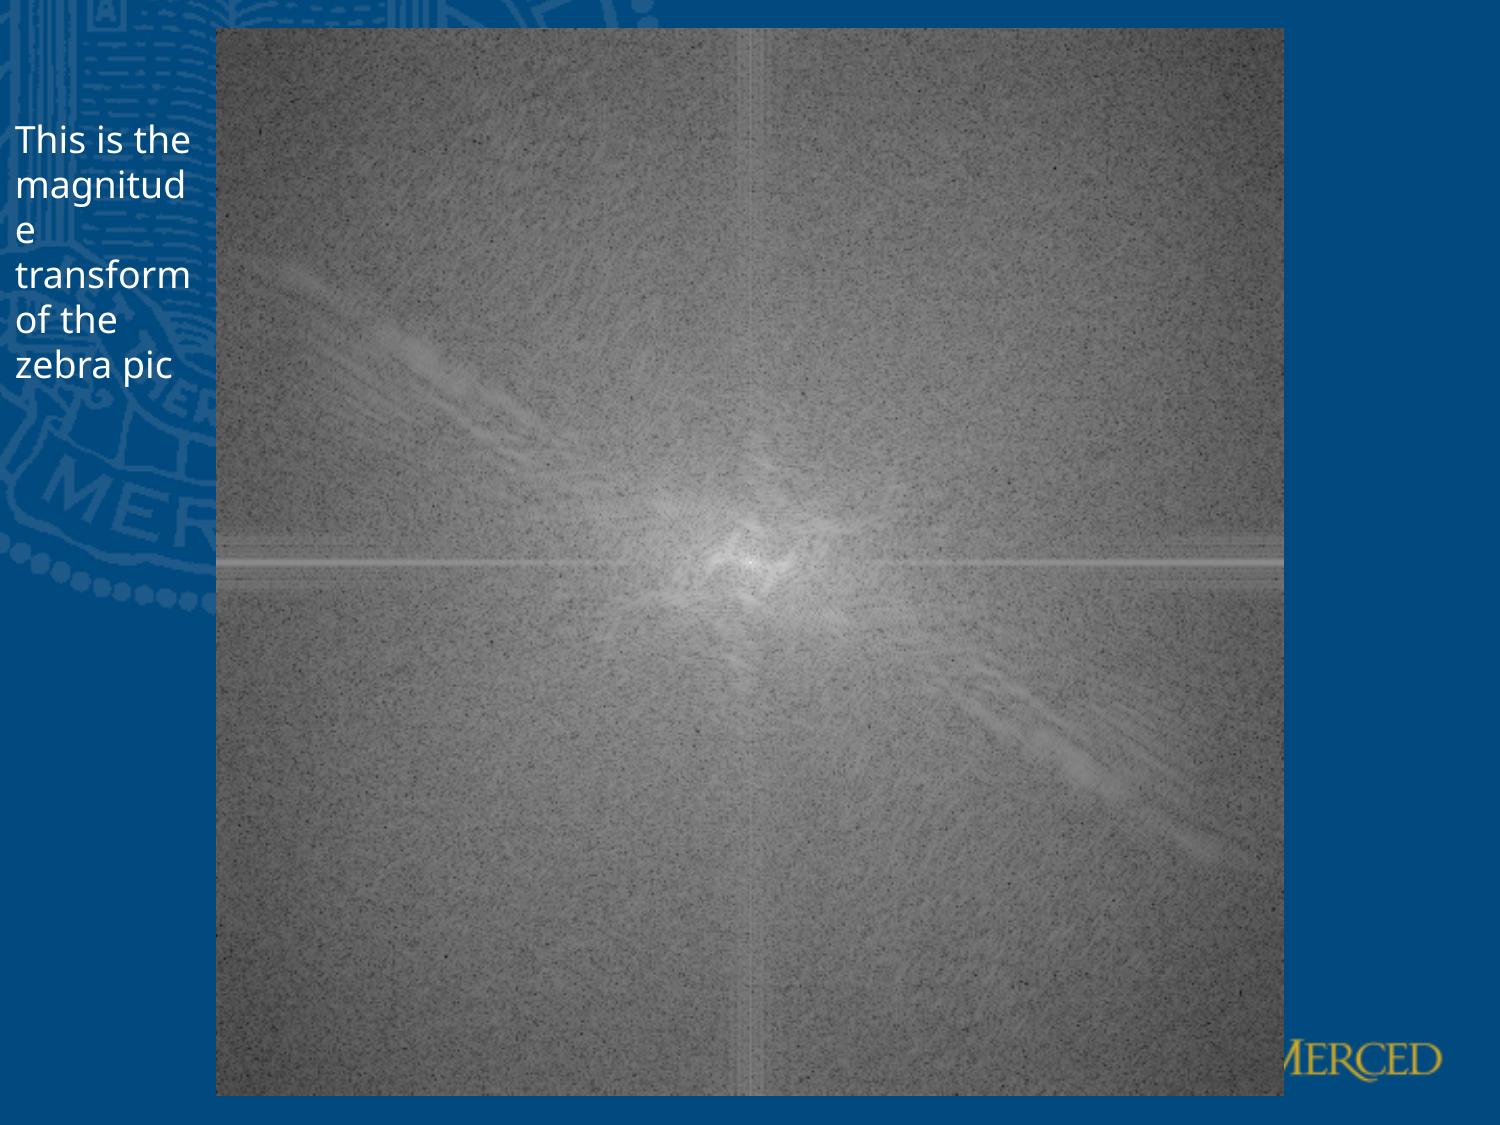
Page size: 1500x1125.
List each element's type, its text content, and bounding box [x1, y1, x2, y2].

picture [0, 0, 1500, 1125]
text_box This is the magnitude transform of the zebra pic [0, 108, 211, 394]
